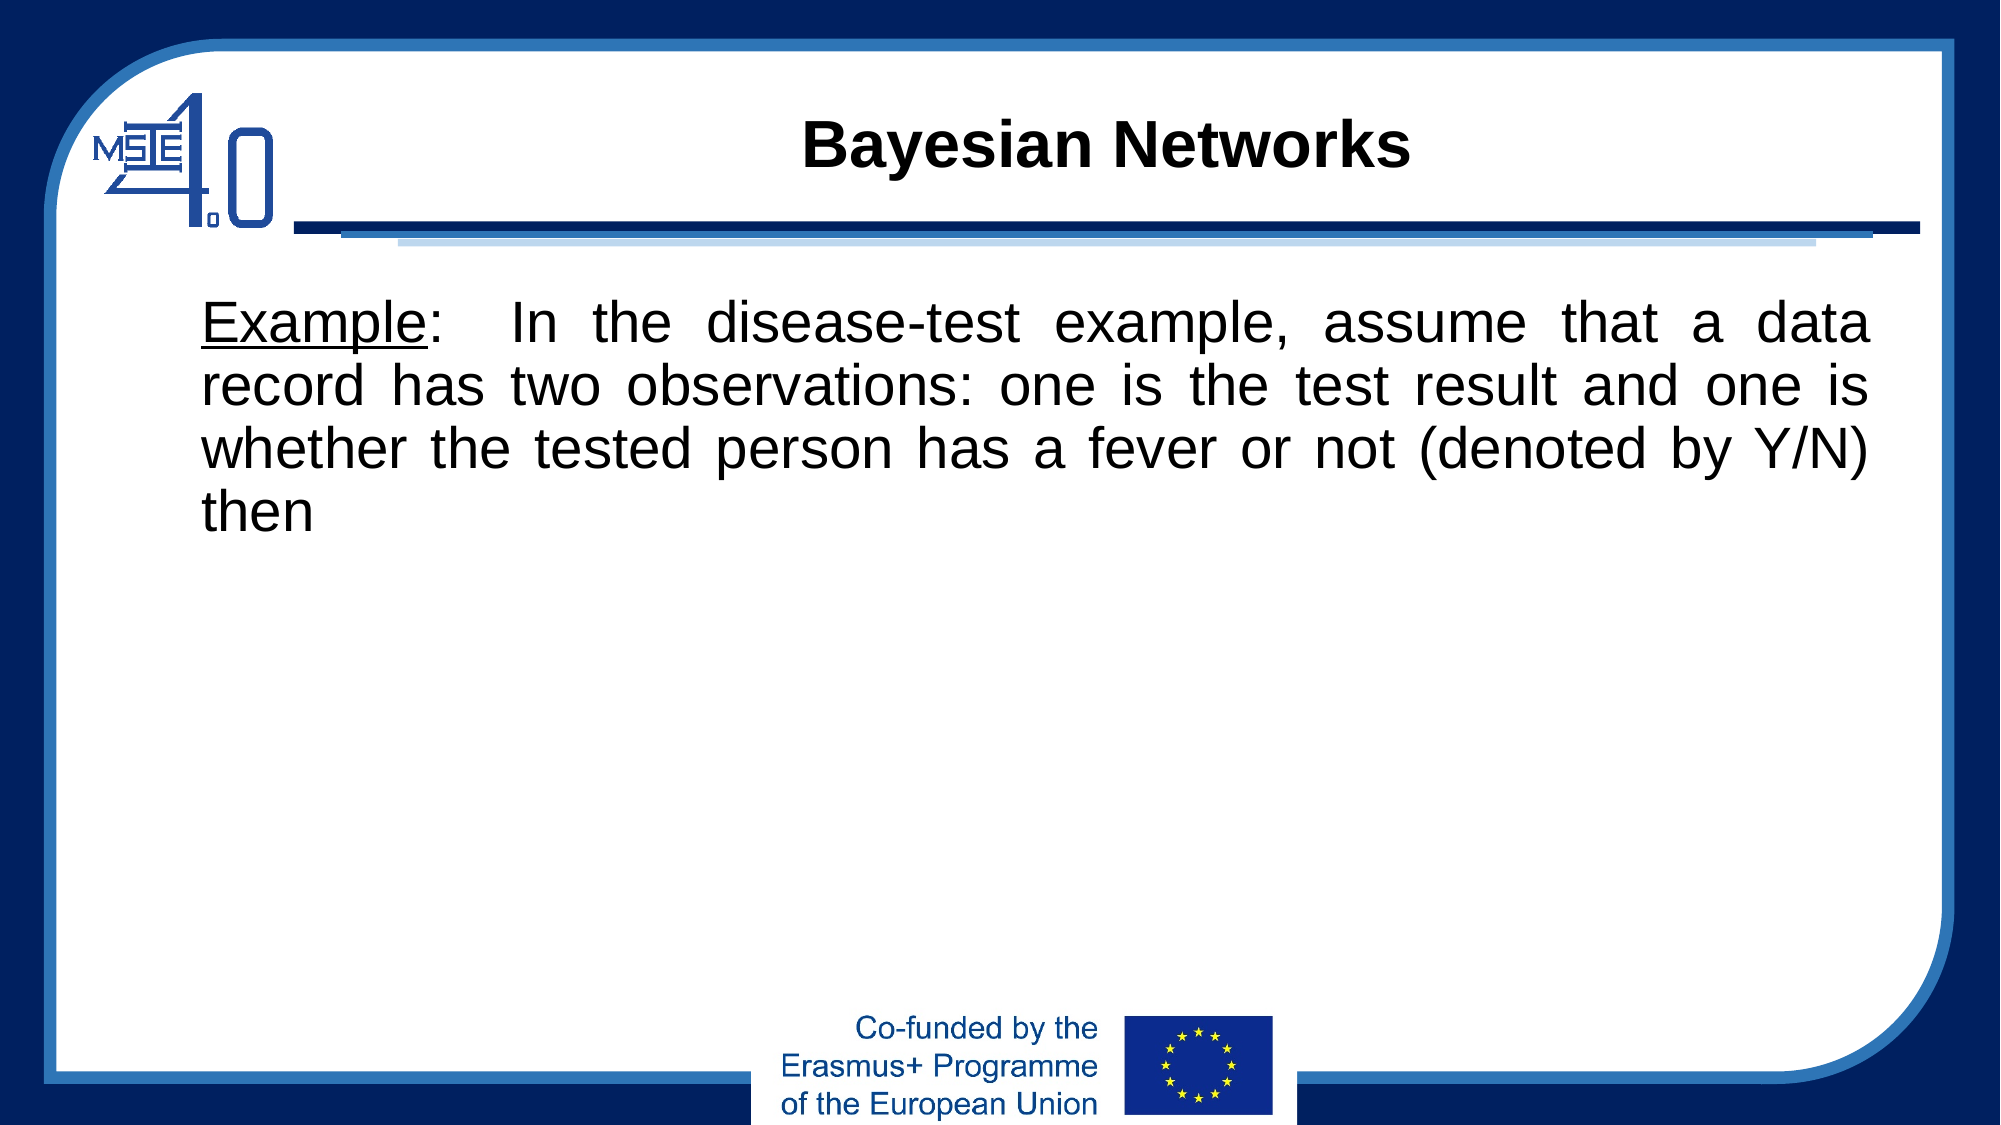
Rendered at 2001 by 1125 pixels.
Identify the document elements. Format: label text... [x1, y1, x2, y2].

picture [751, 1003, 1298, 1125]
title Bayesian Networks [294, 73, 1921, 220]
